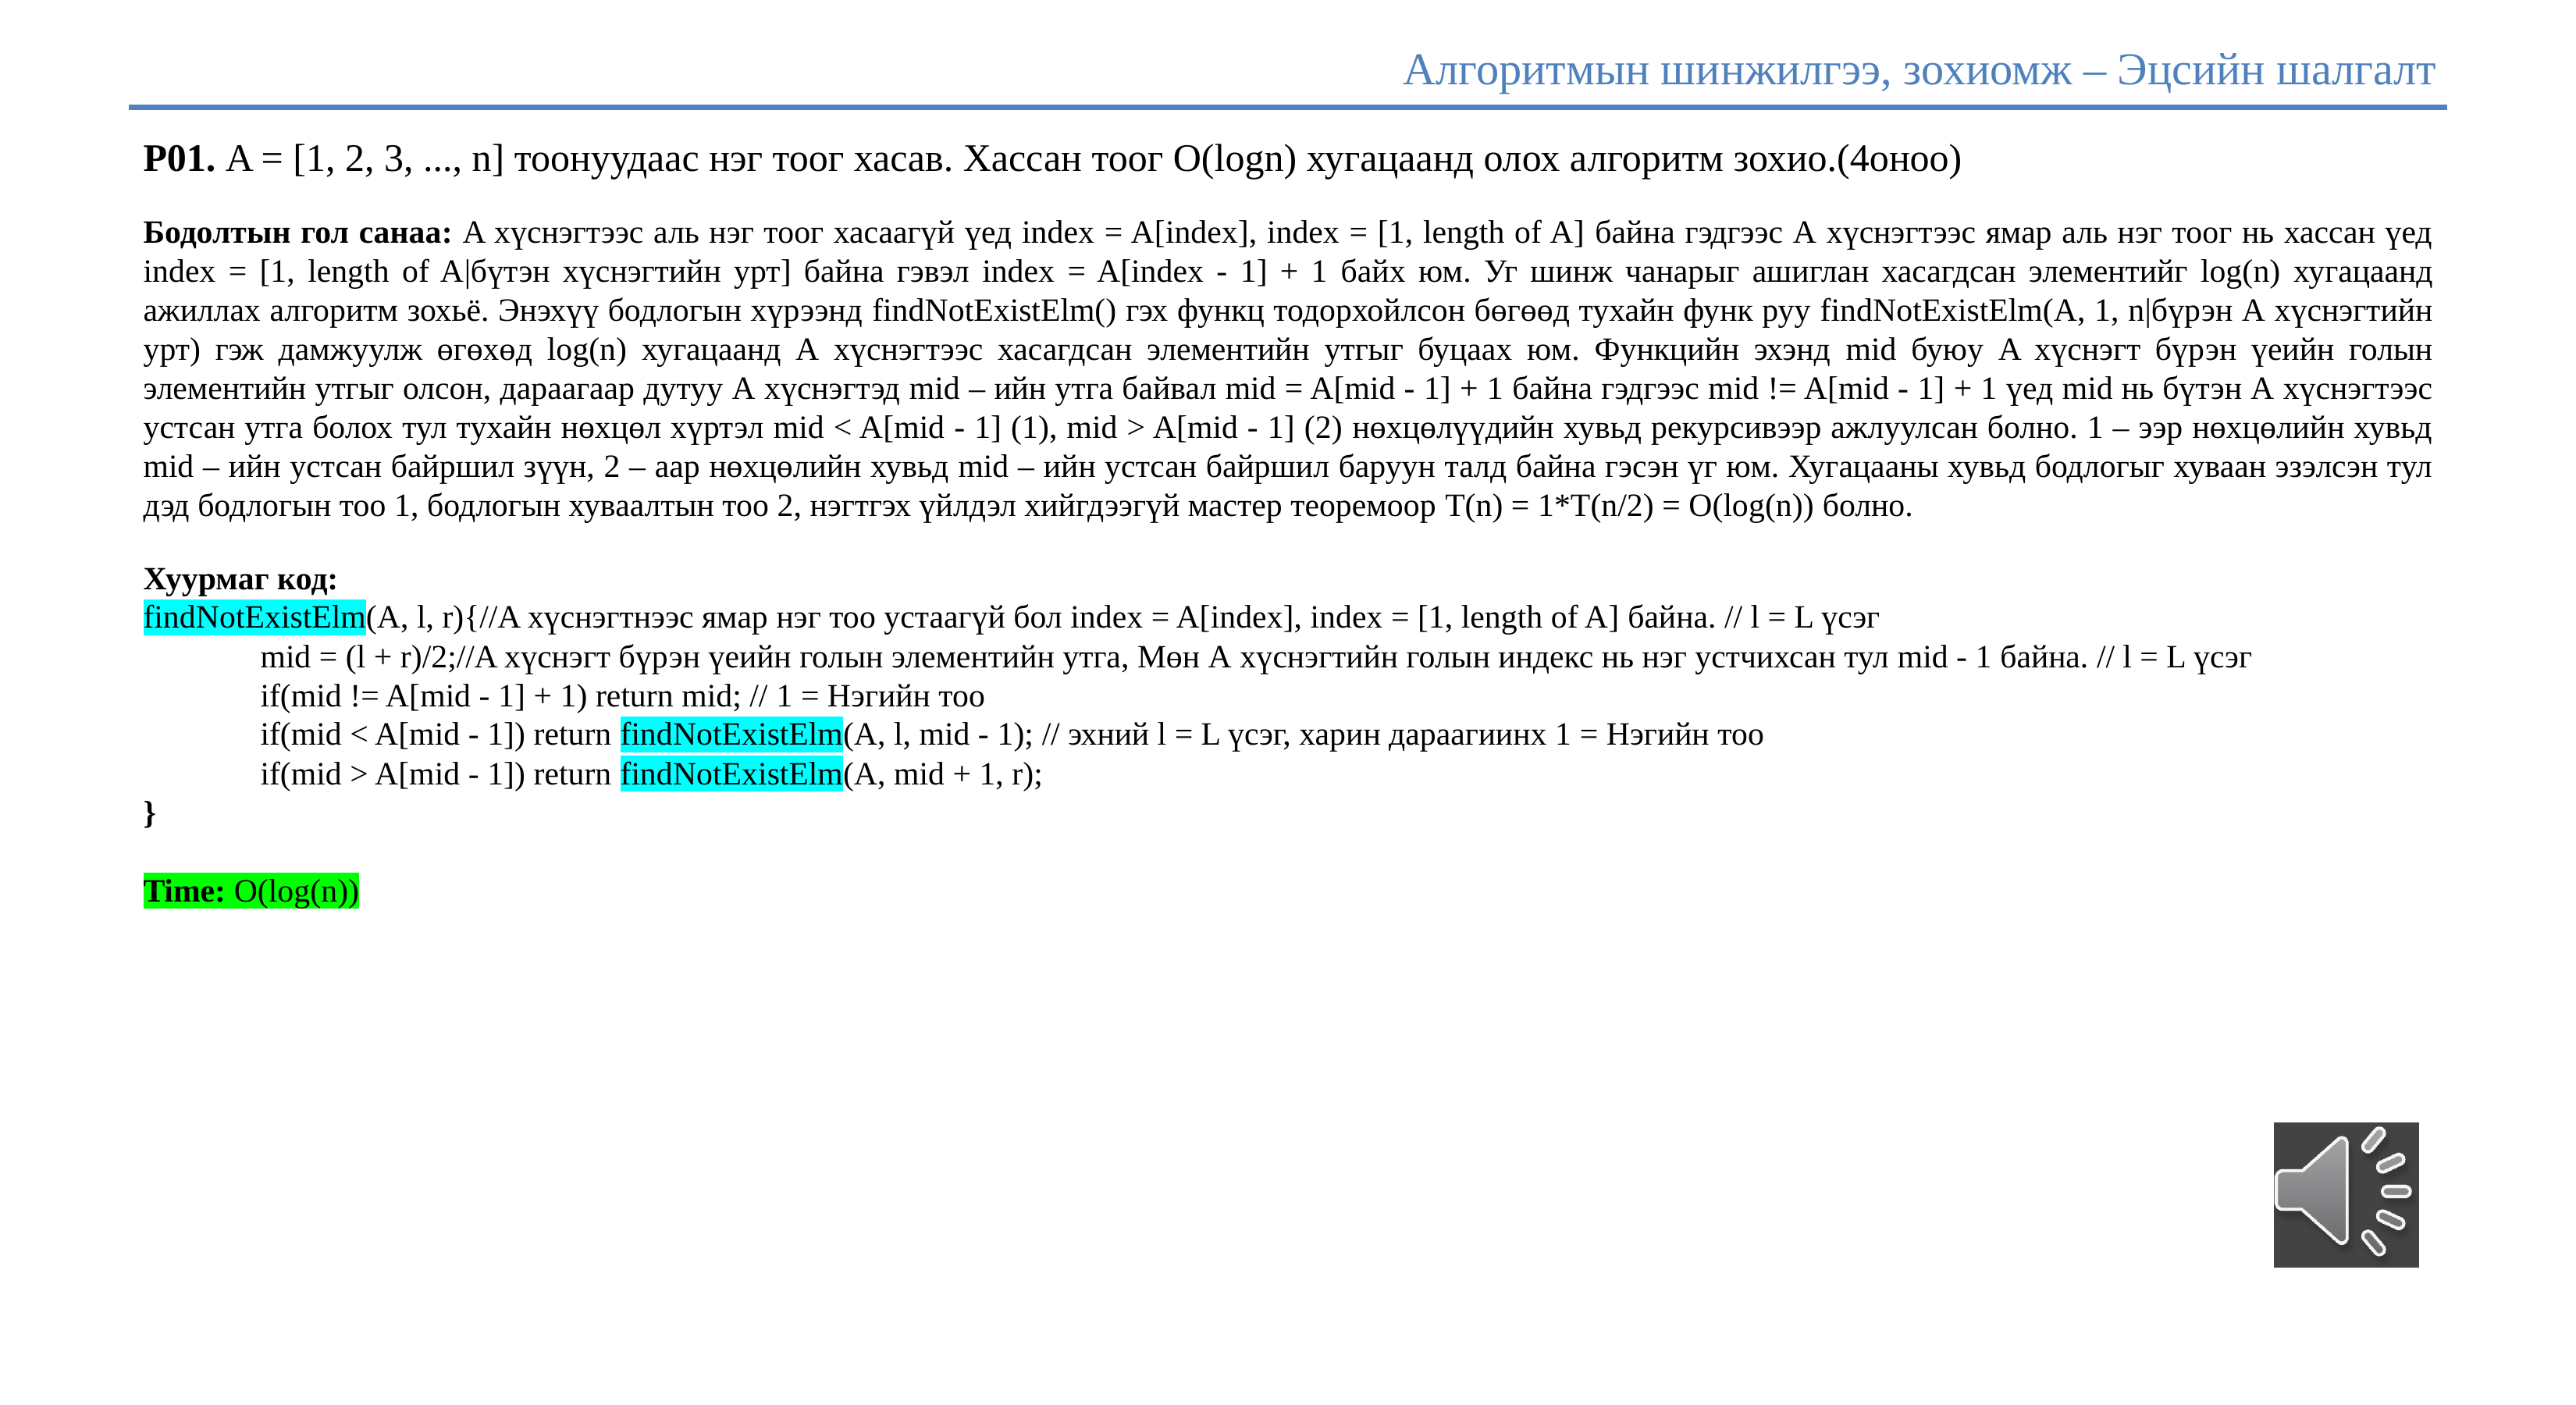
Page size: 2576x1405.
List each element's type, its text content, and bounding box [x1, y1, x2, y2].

picture [2273, 1122, 2421, 1269]
text_box Хуурмаг код: findNotExistElm(A, l, r){//A хүснэгтнээс ямар нэг тоо устаагүй бол index = A[index], index = [1, length of A] байна. // l = L үсэг mid = (l + r)/2;//A хүснэгт бүрэн үеийн голын элементийн утга, Мөн А хүснэгтийн голын индекс нь нэг устчихсан тул mid - 1 байна. // l = L үсэг if(mid != A[mid - 1] + 1) return mid; // 1 = Нэгийн тоо if(mid < A[mid - 1]) return findNotExistElm(A, l, mid - 1); // эхний l = L үсэг, харин дараагиинх 1 = Нэгийн тоо if(mid > A[mid - 1]) return findNotExistElm(A, mid + 1, r); } Time: O(log(n)) [131, 550, 2445, 914]
text_box P01. A = [1, 2, 3, ..., n] тоонуудаас нэг тоог хасав. Хассан тоог O(logn) хугацаанд олох алгоритм зохио.(4оноо) [131, 126, 2445, 186]
text_box Бодолтын гол санаа: A хүснэгтээс аль нэг тоог хасаагүй үед index = A[index], index = [1, length of A] байна гэдгээс А хүснэгтээс ямар аль нэг тоог нь хассан үед index = [1, length of A|бүтэн хүснэгтийн урт] байна гэвэл index = A[index - 1] + 1 байх юм. Уг шинж чанарыг ашиглан хасагдсан элементийг log(n) хугацаанд ажиллах алгоритм зохьё. Энэхүү бодлогын хүрээнд findNotExistElm() гэх функц тодорхойлсон бөгөөд тухайн функ руу findNotExistElm(A, 1, n|бүрэн А хүснэгтийн урт) гэж дамжуулж өгөхөд log(n) хугацаанд А хүснэгтээс хасагдсан элементийн утгыг буцаах юм. Функцийн эхэнд mid буюу A хүснэгт бүрэн үеийн голын элементийн утгыг олсон, дараагаар дутуу А хүснэгтэд mid – ийн утга байвал mid = A[mid - 1] + 1 байна гэдгээс mid != A[mid - 1] + 1 үед mid нь бүтэн А хүснэгтээс устсан утга болох тул тухайн нөхцөл хүртэл mid < A[mid - 1] (1), mid > A[mid - 1] (2) нөхцөлүүдийн хувьд рекурсивээр ажлуулсан болно. 1 – ээр нөхцөлийн хувьд mid – ийн устсан байршил зүүн, 2 – аар нөхцөлийн хувьд mid – ийн устсан байршил баруун талд байна гэсэн үг юм. Хугацааны хувьд бодлогыг хуваан эзэлсэн тул дэд бодлогын тоо 1, бодлогын хуваалтын тоо 2, нэгтгэх үйлдэл хийгдээгүй мастер теоремоор T(n) = 1*T(n/2) = O(log(n)) болно. [131, 205, 2445, 529]
